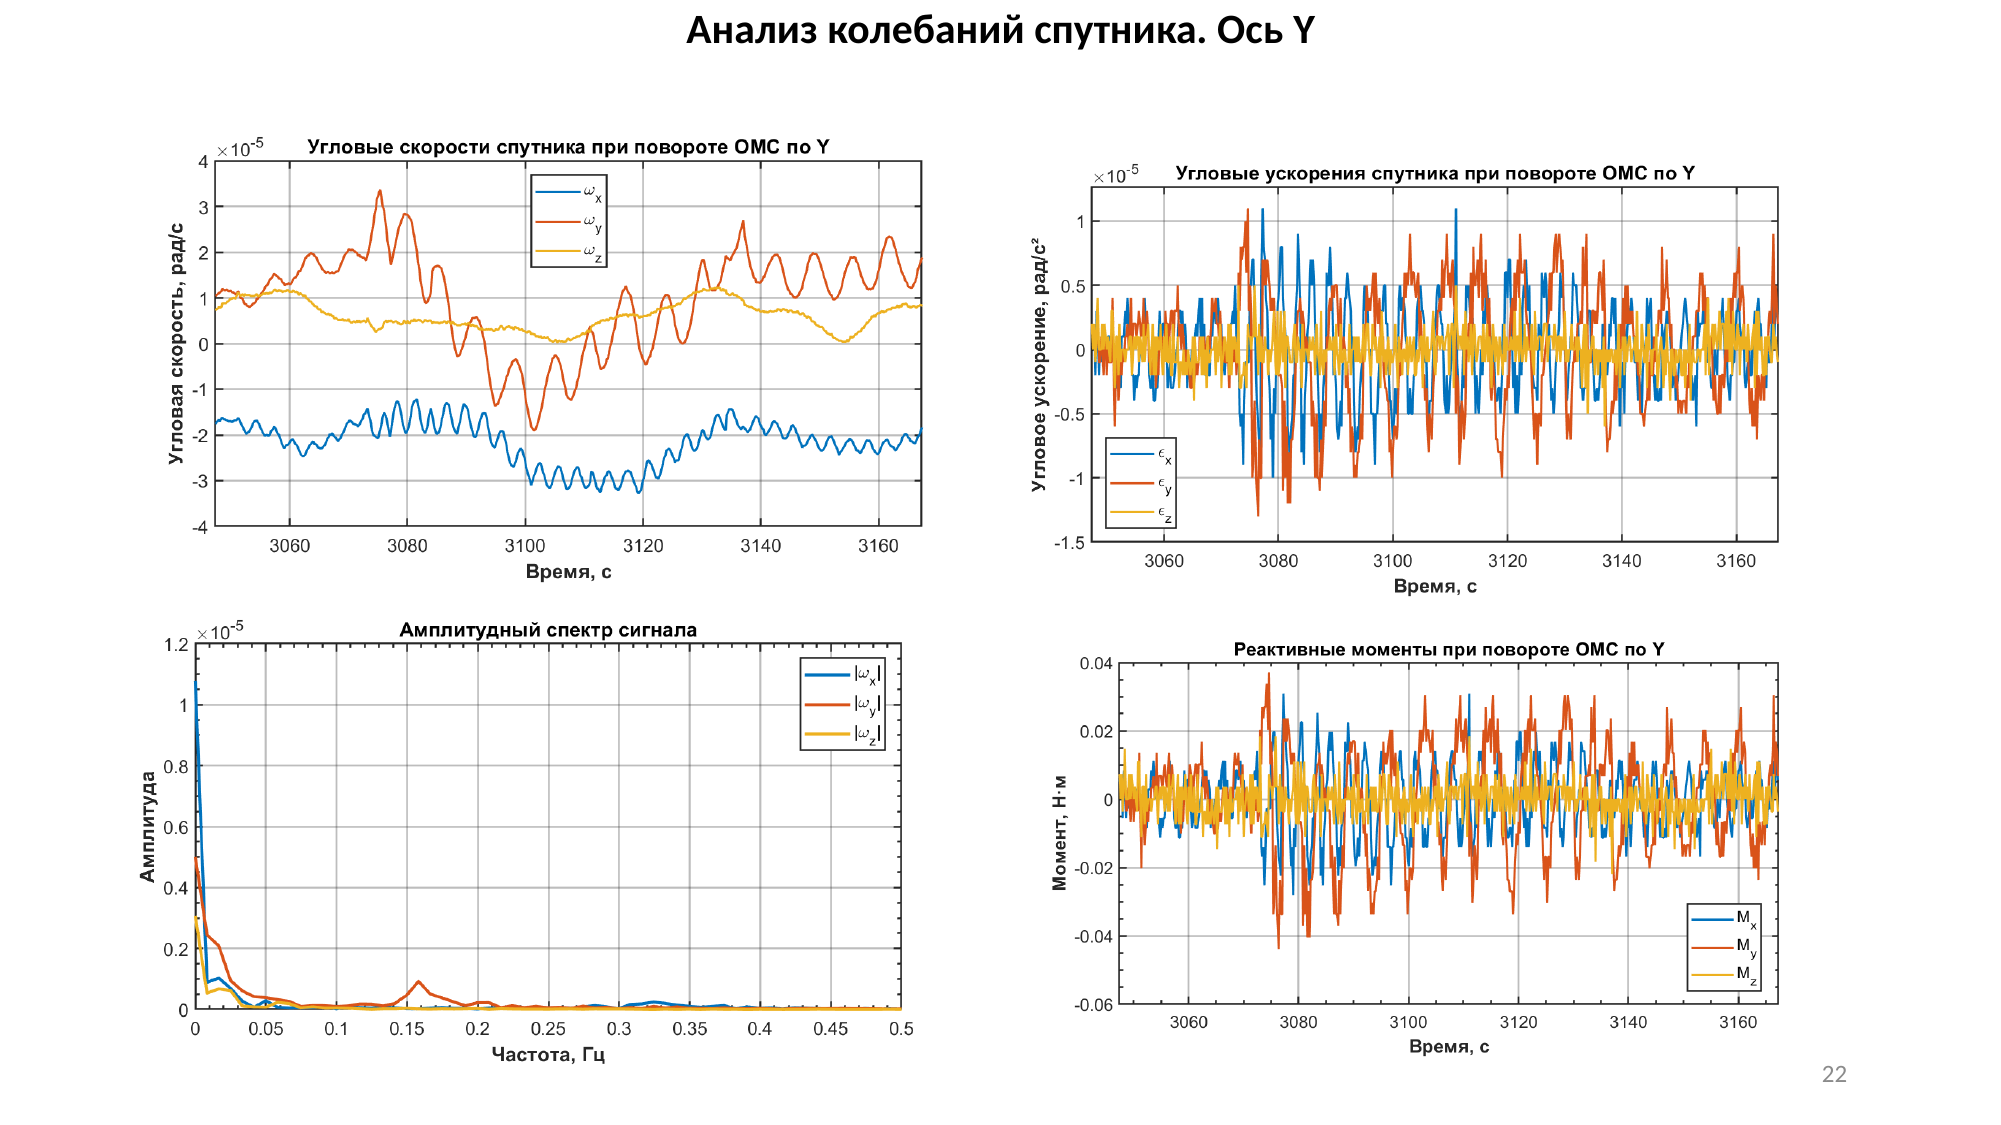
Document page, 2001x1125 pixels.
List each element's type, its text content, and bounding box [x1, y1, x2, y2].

slide_number 22 [1412, 1042, 1863, 1103]
picture [76, 609, 989, 1066]
picture [1008, 630, 1860, 1057]
text_box Анализ колебаний спутника. Ось Y [671, 0, 1345, 59]
picture [96, 126, 1863, 597]
